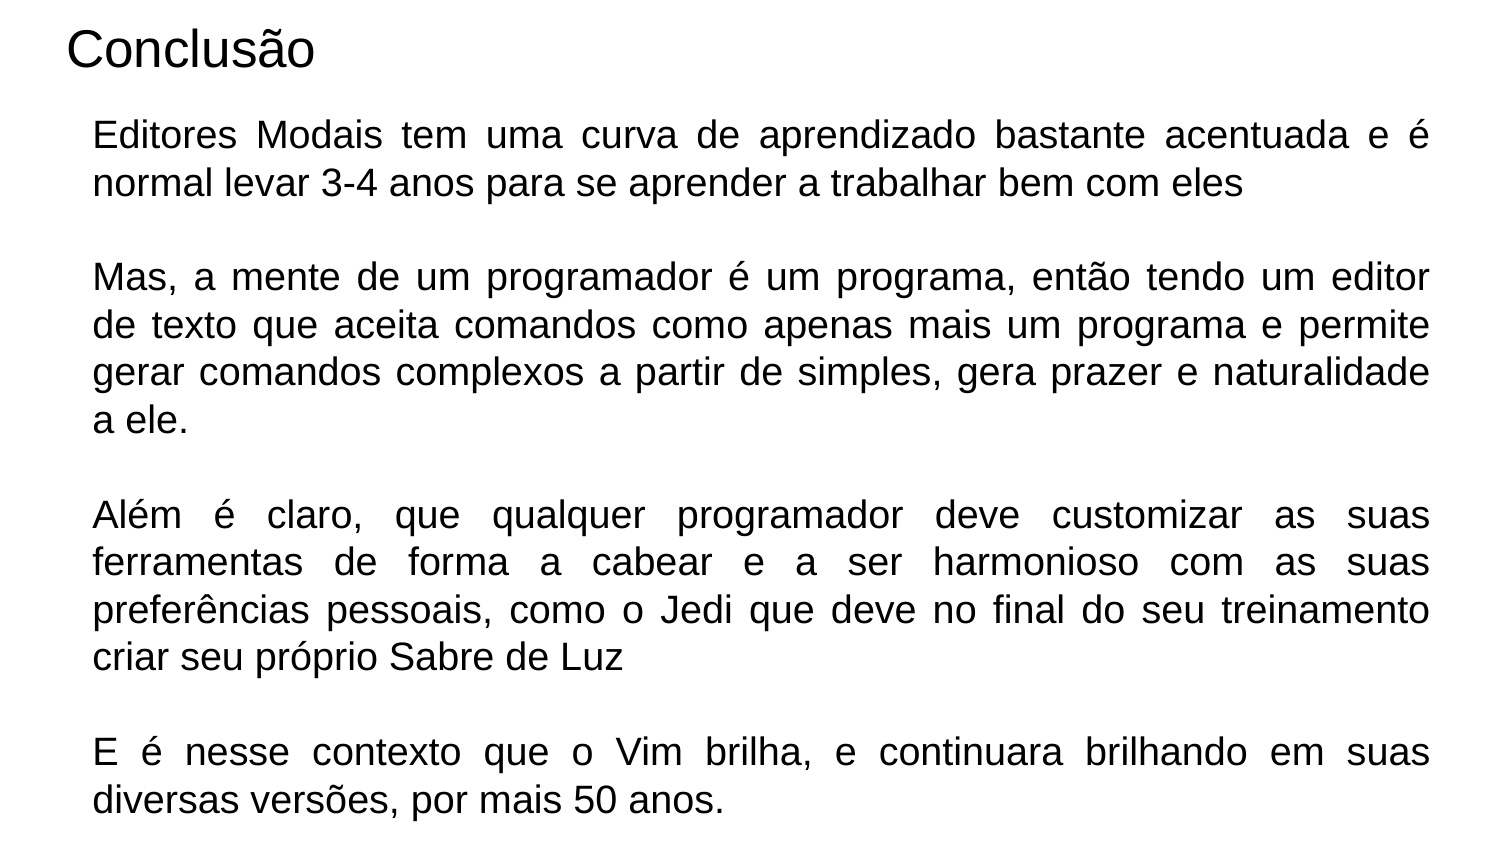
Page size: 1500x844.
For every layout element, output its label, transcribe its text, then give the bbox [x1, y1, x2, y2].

title Conclusão [51, 0, 1449, 94]
text_box Editores Modais tem uma curva de aprendizado bastante acentuada e é normal levar 3-4 anos para se aprender a trabalhar bem com eles Mas, a mente de um programador é um programa, então tendo um editor de texto que aceita comandos como apenas mais um programa e permite gerar comandos complexos a partir de simples, gera prazer e naturalidade a ele. Além é claro, que qualquer programador deve customizar as suas ferramentas de forma a cabear e a ser harmonioso com as suas preferências pessoais, como o Jedi que deve no final do seu treinamento criar seu próprio Sabre de Luz E é nesse contexto que o Vim brilha, e continuara brilhando em suas diversas versões, por mais 50 anos. [77, 93, 1447, 837]
